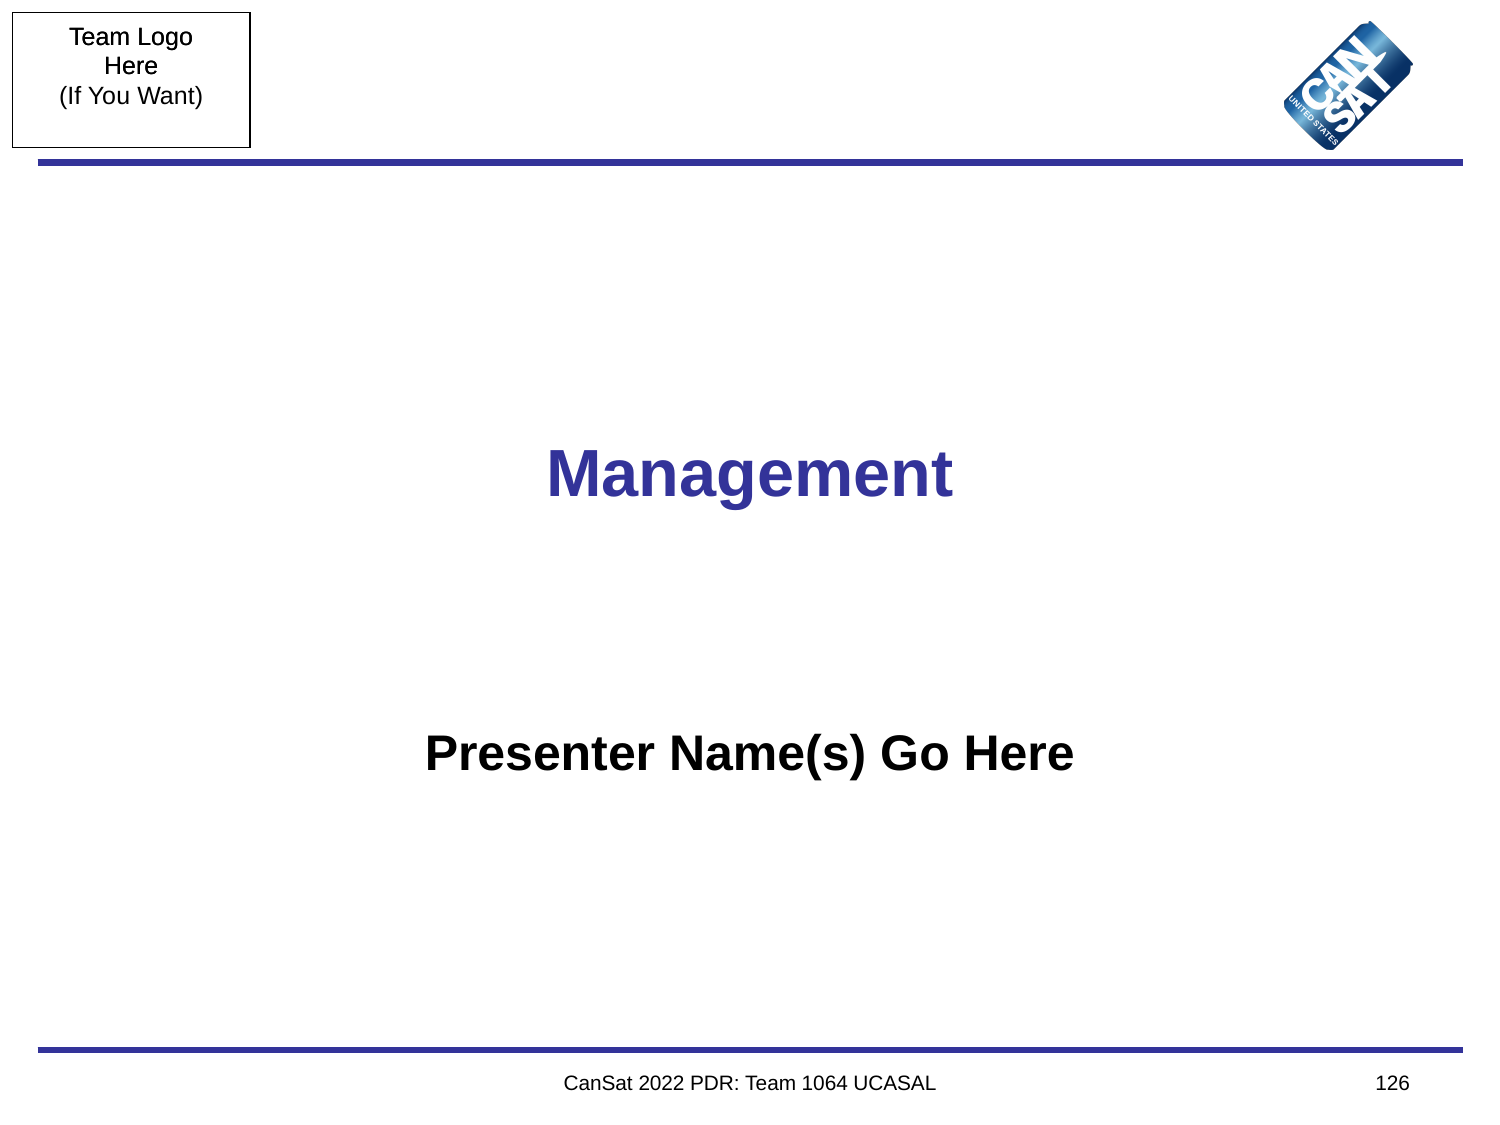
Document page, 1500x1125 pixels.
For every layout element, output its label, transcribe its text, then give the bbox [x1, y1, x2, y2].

subtitle Presenter Name(s) Go Here [225, 712, 1275, 925]
slide_number ‹#› [1312, 1062, 1425, 1104]
picture [1284, 21, 1413, 150]
footer CanSat 2022 PDR: Team 1064 UCASAL [450, 1062, 1050, 1103]
title Management [112, 349, 1388, 591]
